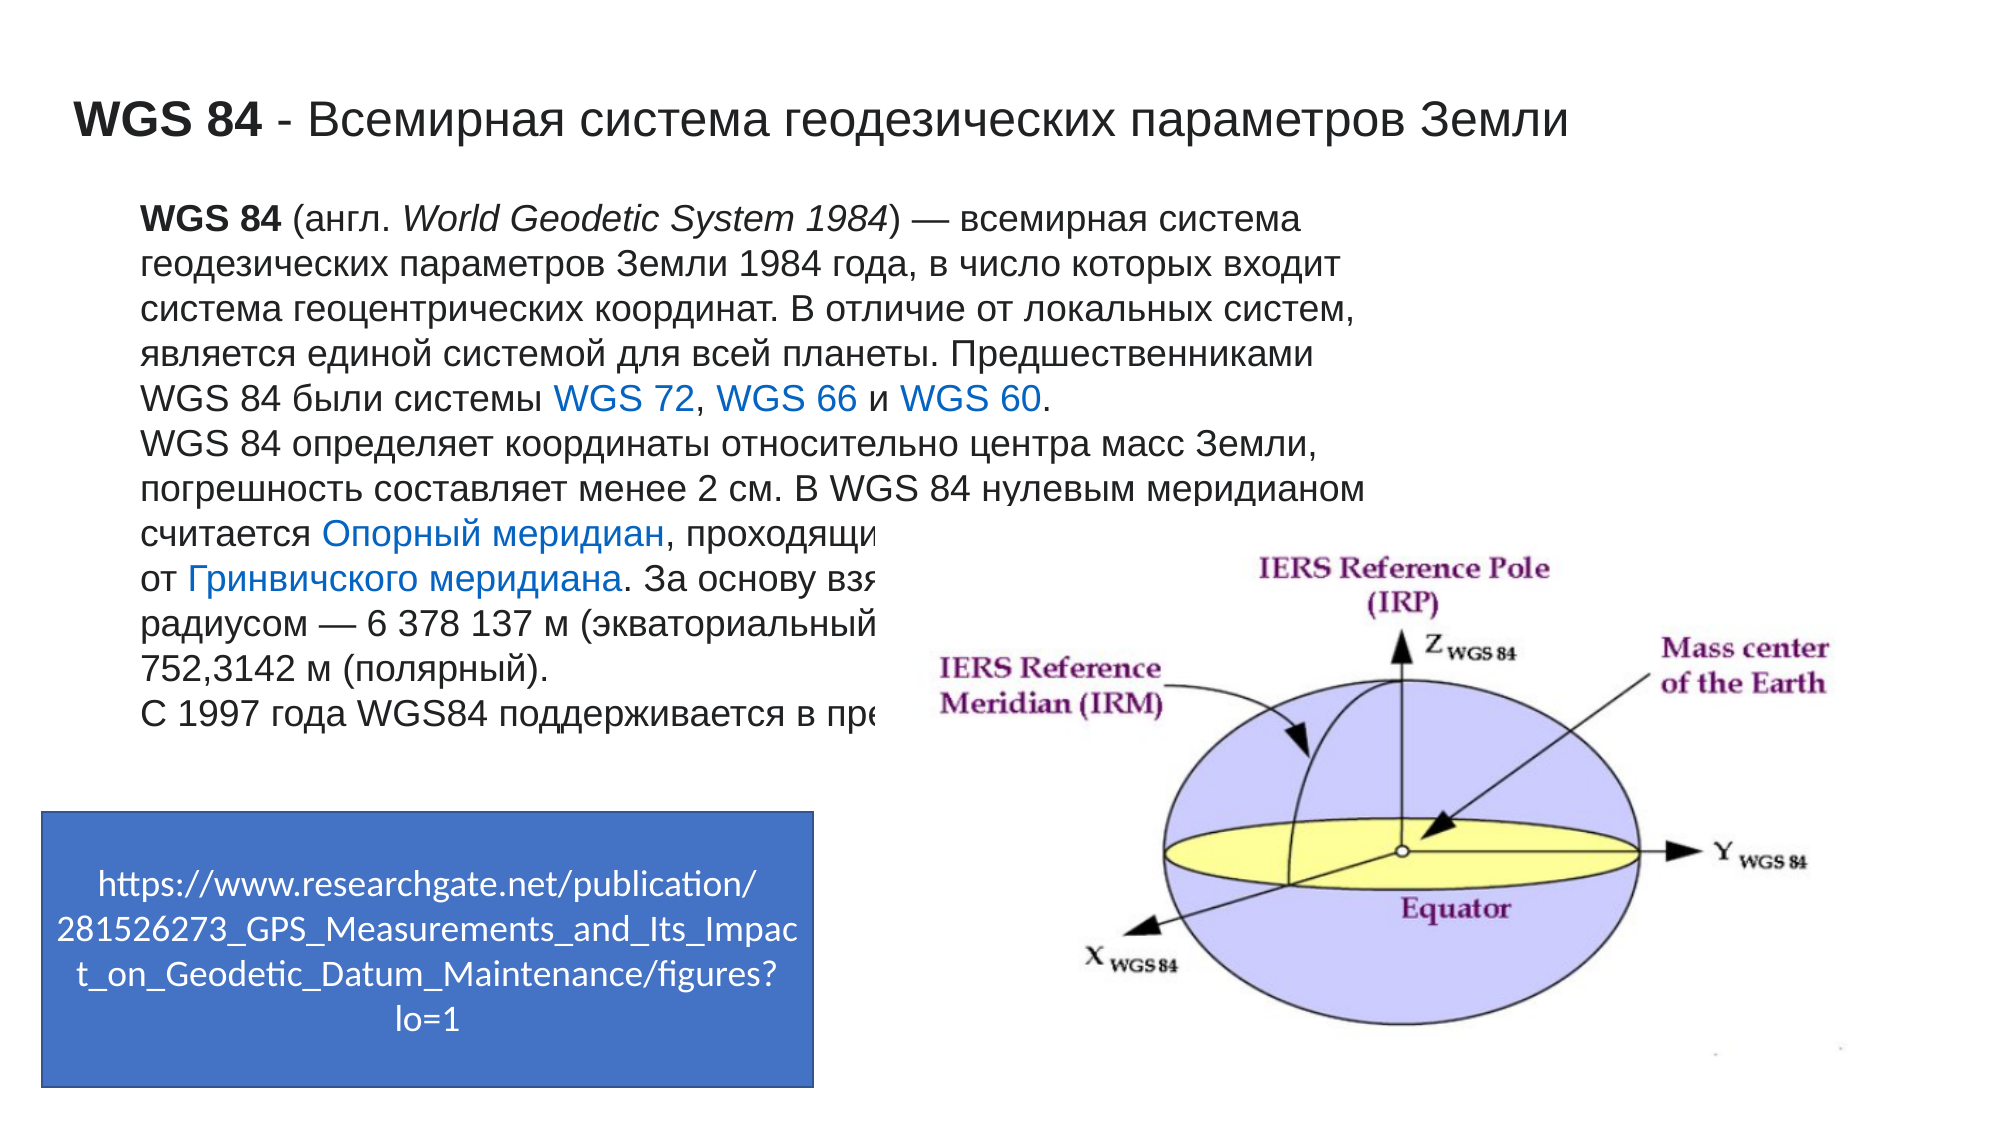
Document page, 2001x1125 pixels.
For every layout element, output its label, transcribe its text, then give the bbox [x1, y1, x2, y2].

title WGS 84 - Всемирная система геодезических параметров Земли [58, 71, 1881, 169]
picture [874, 506, 1918, 1066]
text_box WGS 84 (англ. World Geodetic System 1984) — всемирная система геодезических параметров Земли 1984 года, в число которых входит система геоцентрических координат. В отличие от локальных систем, является единой системой для всей планеты. Предшественниками WGS 84 были системы WGS 72, WGS 66 и WGS 60. WGS 84 определяет координаты относительно центра масс Земли, погрешность составляет менее 2 см. В WGS 84 нулевым меридианом считается Опорный меридиан, проходящий в 5,31″(~100 м) к востоку от Гринвичского меридиана. За основу взят эллипсоид с бóльшим радиусом — 6 378 137 м (экваториальный) и меньшим — 6 356 752,3142 м (полярный). С 1997 года WGS84 поддерживается в пределах 10 см. [124, 184, 1399, 789]
text_box https://www.researchgate.net/publication/281526273_GPS_Measurements_and_Its_Impact_on_Geodetic_Datum_Maintenance/figures?lo=1 [41, 811, 814, 1088]
